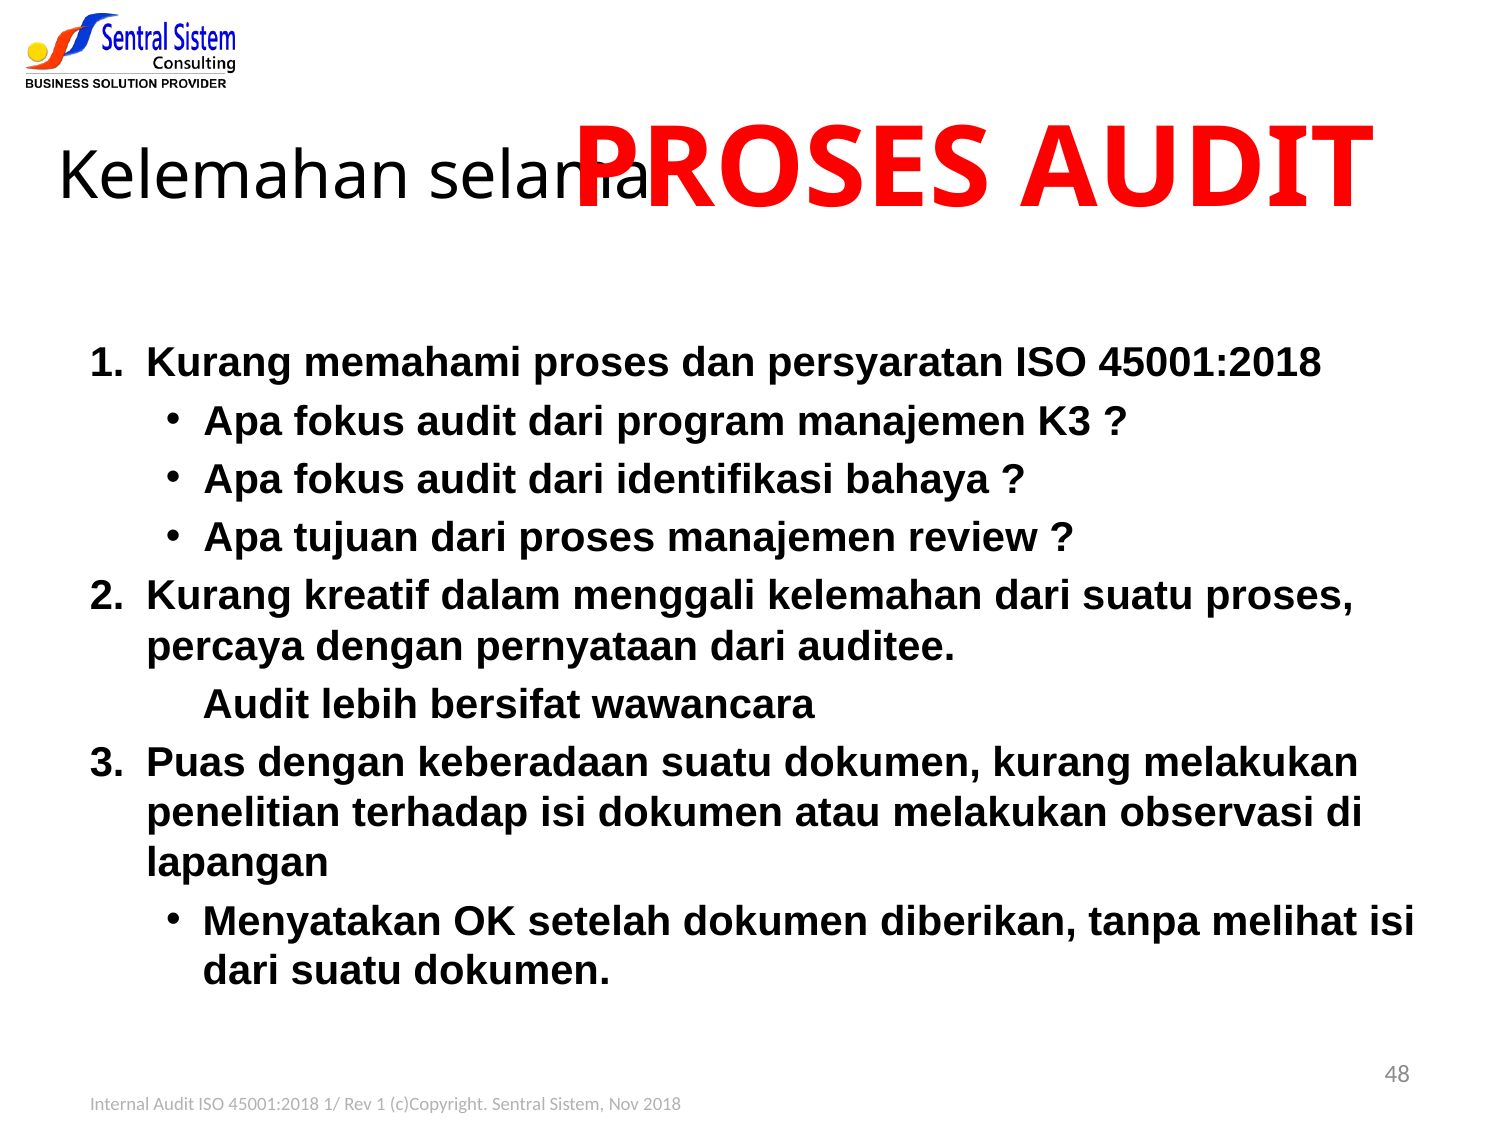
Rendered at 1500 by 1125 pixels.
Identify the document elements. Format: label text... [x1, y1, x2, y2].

picture [24, 12, 235, 88]
text_box Kurang memahami proses dan persyaratan ISO 45001:2018 Apa fokus audit dari program manajemen K3 ? Apa fokus audit dari identifikasi bahaya ? Apa tujuan dari proses manajemen review ? Kurang kreatif dalam menggali kelemahan dari suatu proses, percaya dengan pernyataan dari auditee. Audit lebih bersifat wawancara Puas dengan keberadaan suatu dokumen, kurang melakukan penelitian terhadap isi dokumen atau melakukan observasi di lapangan Menyatakan OK setelah dokumen diberikan, tanpa melihat isi dari suatu dokumen. [75, 327, 1494, 1044]
text_box Kelemahan selama [42, 124, 555, 220]
text_box Proses AUDIT [555, 85, 1392, 236]
slide_number 48 [1074, 1042, 1425, 1103]
footer Internal Audit ISO 45001:2018 1/ Rev 1 (c)Copyright. Sentral Sistem, Nov 2018 [75, 1079, 988, 1125]
